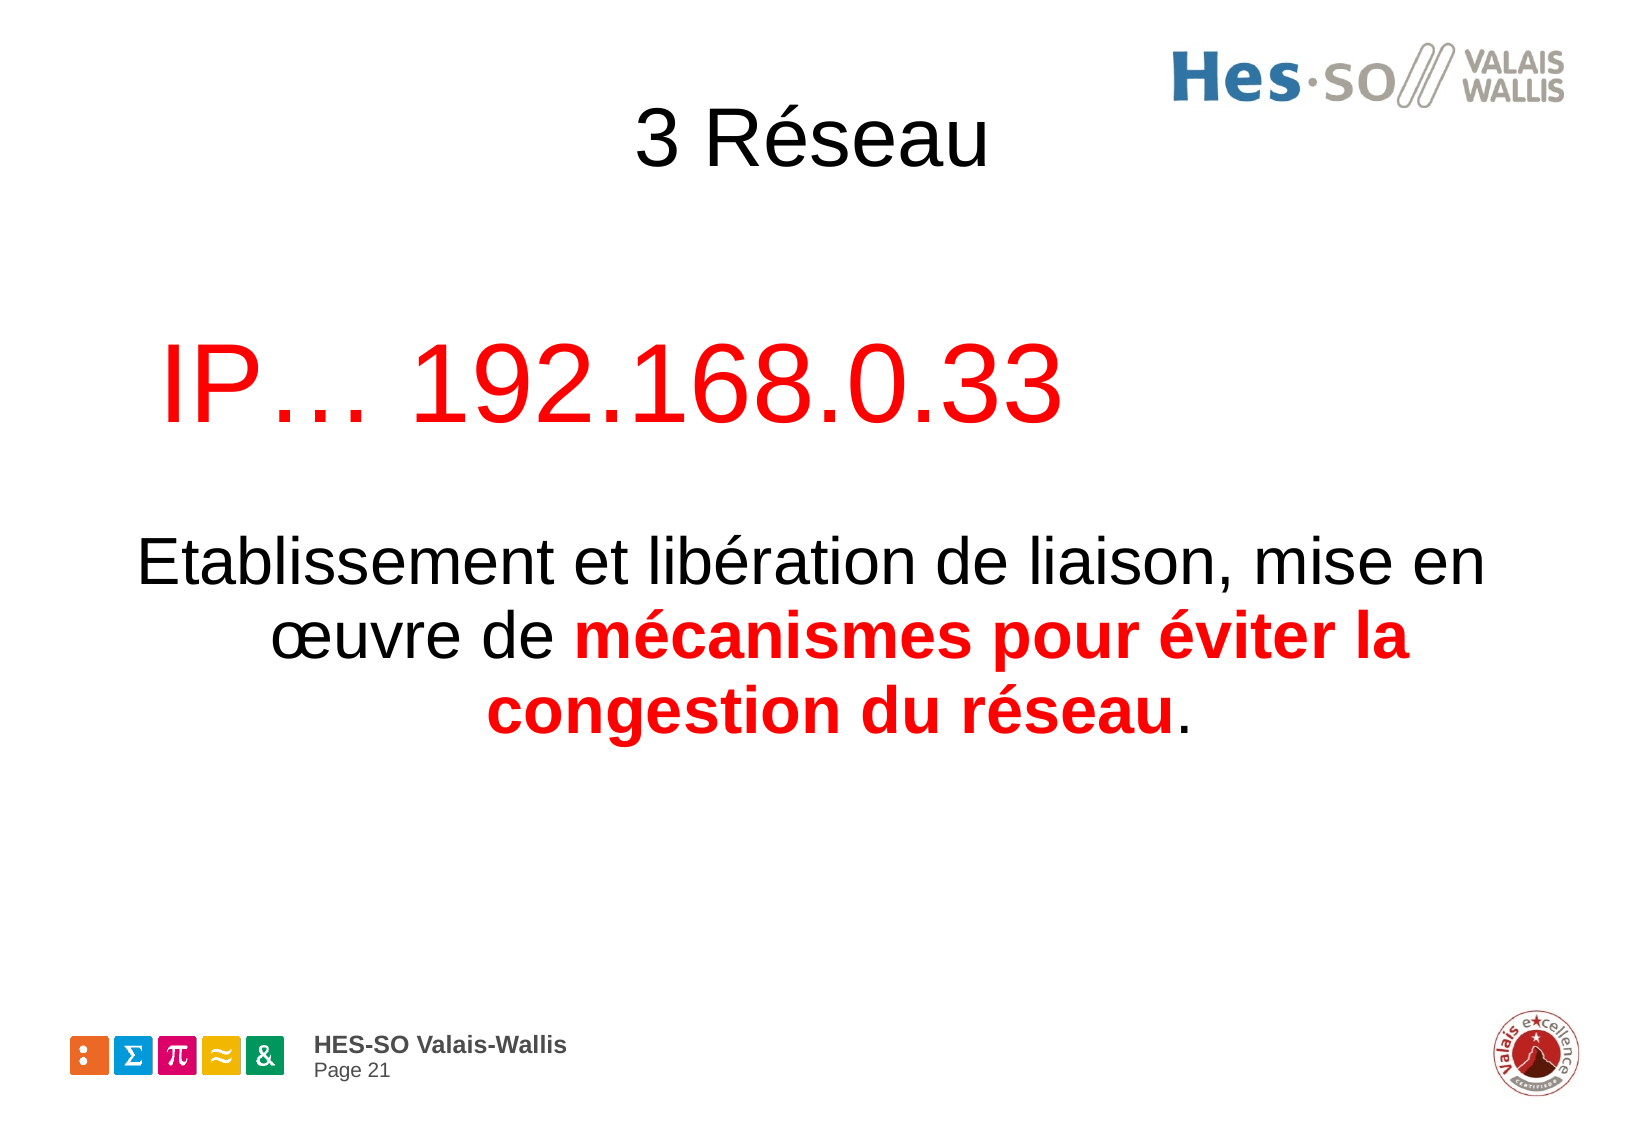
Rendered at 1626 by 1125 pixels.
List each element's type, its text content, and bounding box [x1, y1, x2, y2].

picture [1173, 42, 1564, 108]
picture [153, 1036, 284, 1075]
title 3 Réseau [81, 45, 1544, 233]
picture [126, 1059, 140, 1065]
picture [1491, 1008, 1581, 1098]
list Etablissement et libération de liaison, mise en œuvre de mécanismes pour éviter la congestion du réseau. [81, 263, 1544, 1006]
picture [70, 1036, 114, 1075]
picture [126, 1046, 141, 1057]
text_box IP… 192.168.0.33 [143, 302, 1081, 453]
